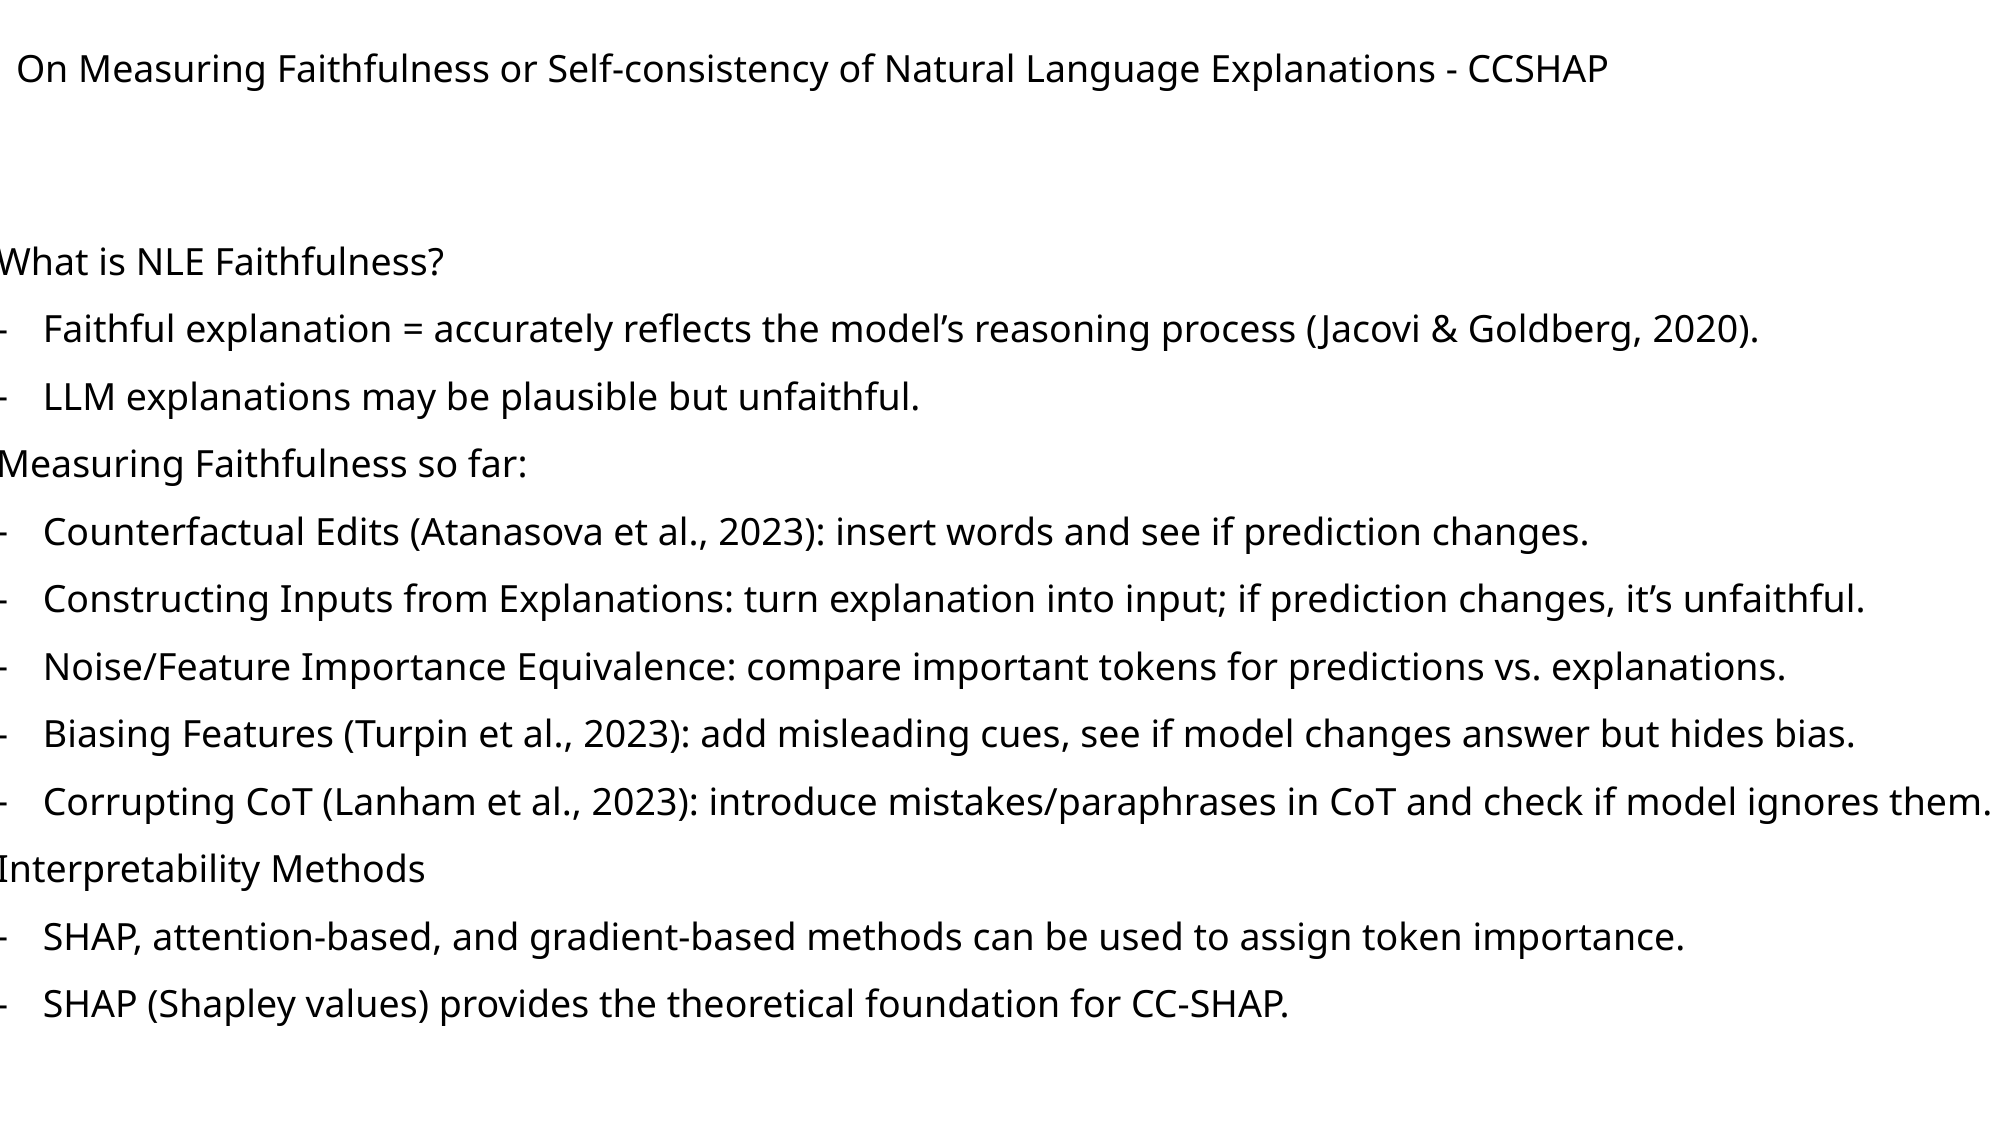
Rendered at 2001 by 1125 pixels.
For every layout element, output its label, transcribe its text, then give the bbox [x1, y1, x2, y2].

text_box On Measuring Faithfulness or Self-consistency of Natural Language Explanations - CCSHAP [1, 37, 1626, 98]
text_box What is NLE Faithfulness? Faithful explanation = accurately reflects the model’s reasoning process (Jacovi & Goldberg, 2020). LLM explanations may be plausible but unfaithful. Measuring Faithfulness so far: Counterfactual Edits (Atanasova et al., 2023): insert words and see if prediction changes. Constructing Inputs from Explanations: turn explanation into input; if prediction changes, it’s unfaithful. Noise/Feature Importance Equivalence: compare important tokens for predictions vs. explanations. Biasing Features (Turpin et al., 2023): add misleading cues, see if model changes answer but hides bias. Corrupting CoT (Lanham et al., 2023): introduce mistakes/paraphrases in CoT and check if model ignores them. Interpretability Methods SHAP, attention-based, and gradient-based methods can be used to assign token importance. SHAP (Shapley values) provides the theoretical foundation for CC-SHAP. [0, 207, 2000, 1033]
